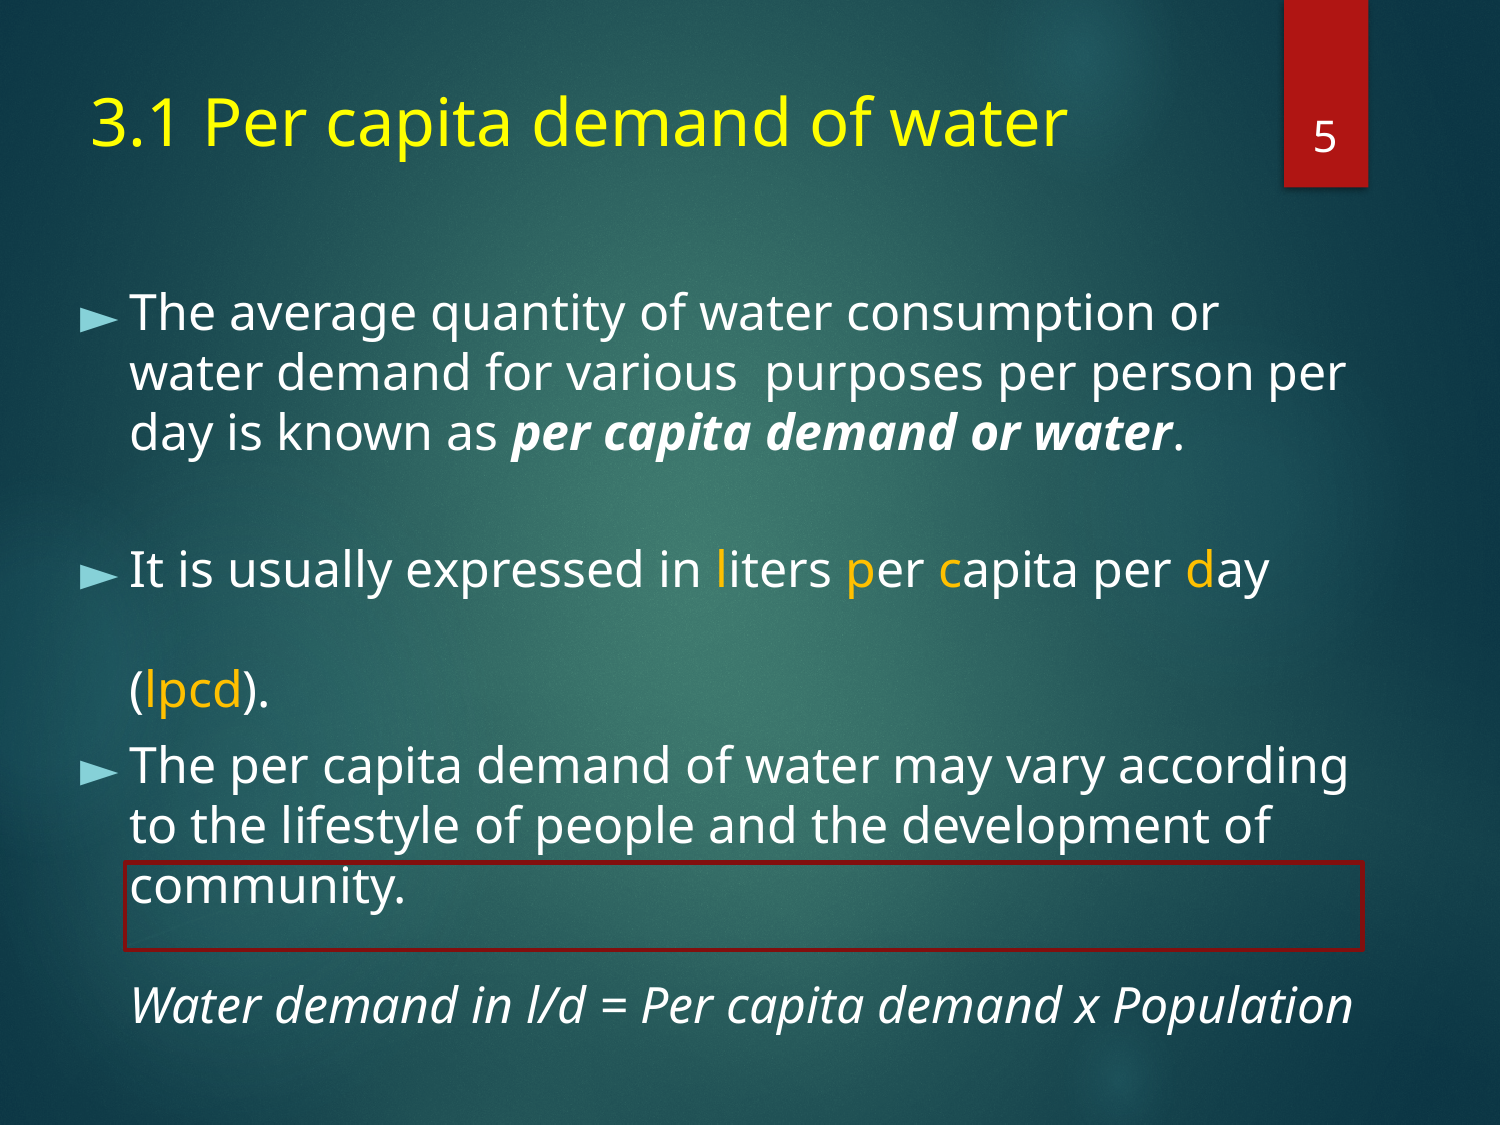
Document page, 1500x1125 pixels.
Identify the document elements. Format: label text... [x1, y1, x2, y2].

list The average quantity of water consumption or water demand for various purposes per person per day is known as per capita demand or water. It is usually expressed in liters per capita per day (lpcd). The per capita demand of water may vary according to the lifestyle of people and the development of community. Water demand in l/d = Per capita demand x Population [43, 275, 1377, 763]
slide_number 4 [1273, 48, 1377, 175]
text_box [123, 860, 1365, 952]
picture [0, 0, 1500, 1125]
title 3.1 Per capita demand of water [79, 74, 1237, 200]
